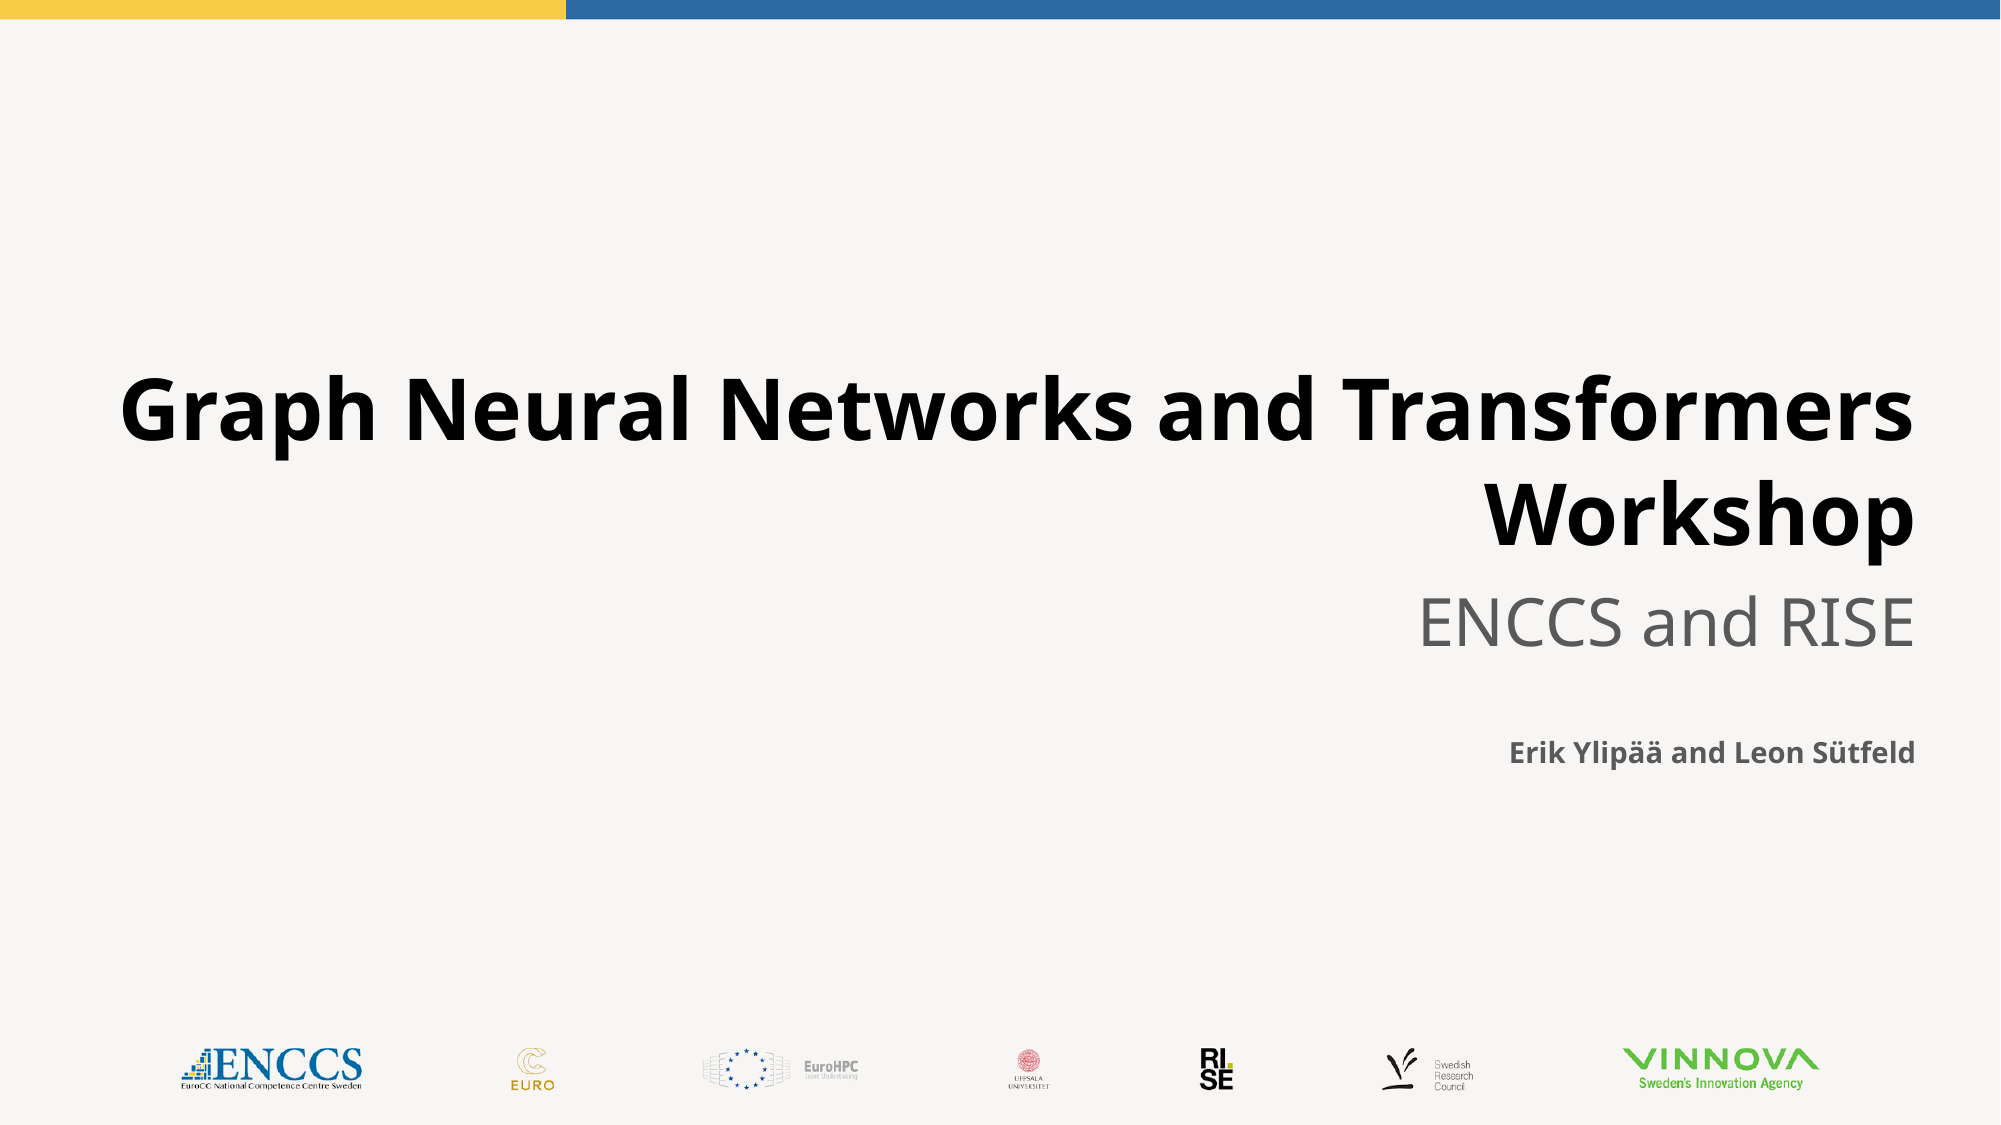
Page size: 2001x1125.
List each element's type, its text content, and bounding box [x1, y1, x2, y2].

subtitle ENCCS and RISE [68, 573, 1932, 691]
picture [0, 0, 2001, 1125]
list Erik Ylipää and Leon Sütfeld [507, 719, 1932, 787]
title Graph Neural Networks and Transformers Workshop [68, 321, 1932, 573]
